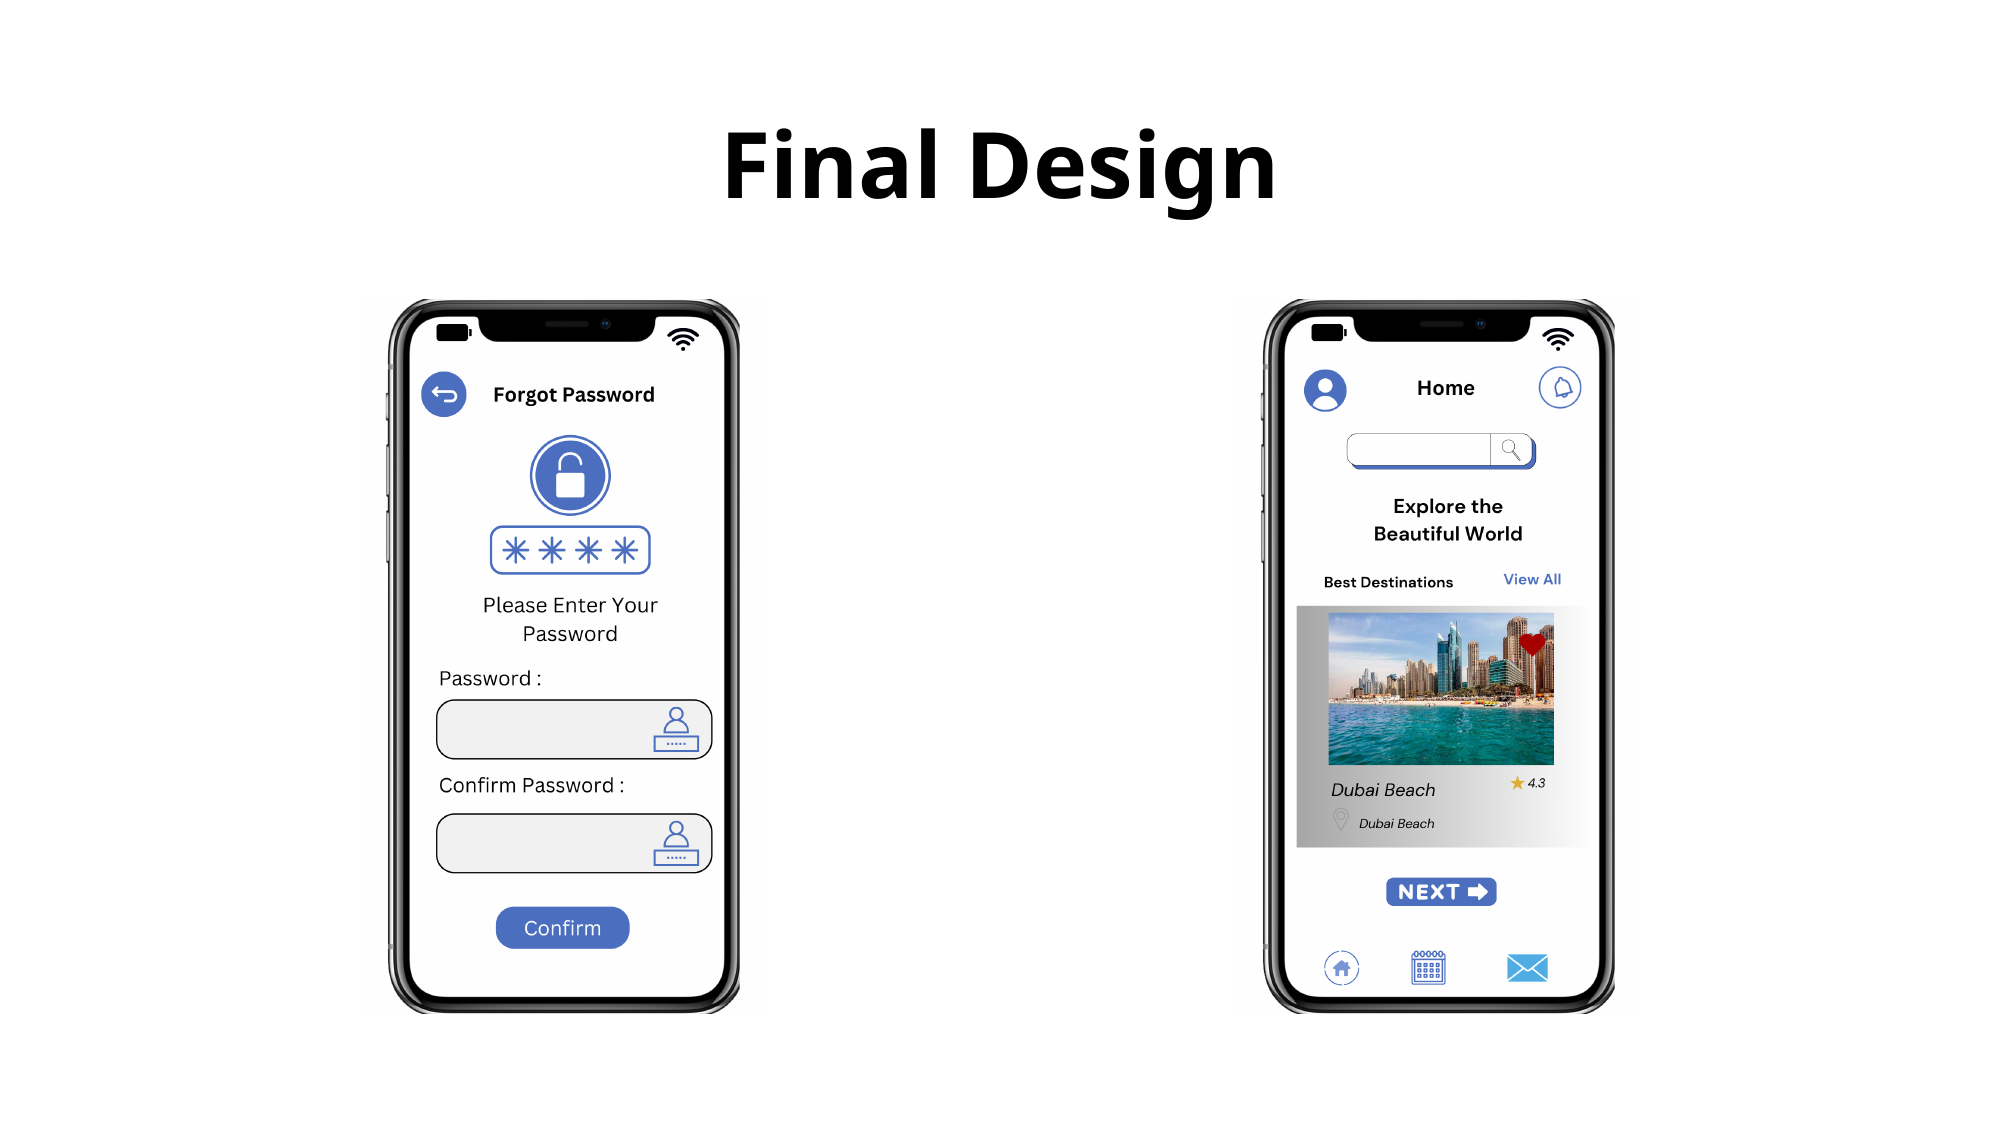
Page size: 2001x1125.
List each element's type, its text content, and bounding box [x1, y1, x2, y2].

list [1236, 299, 1639, 1014]
title Final Design [137, 59, 1863, 278]
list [361, 299, 764, 1014]
